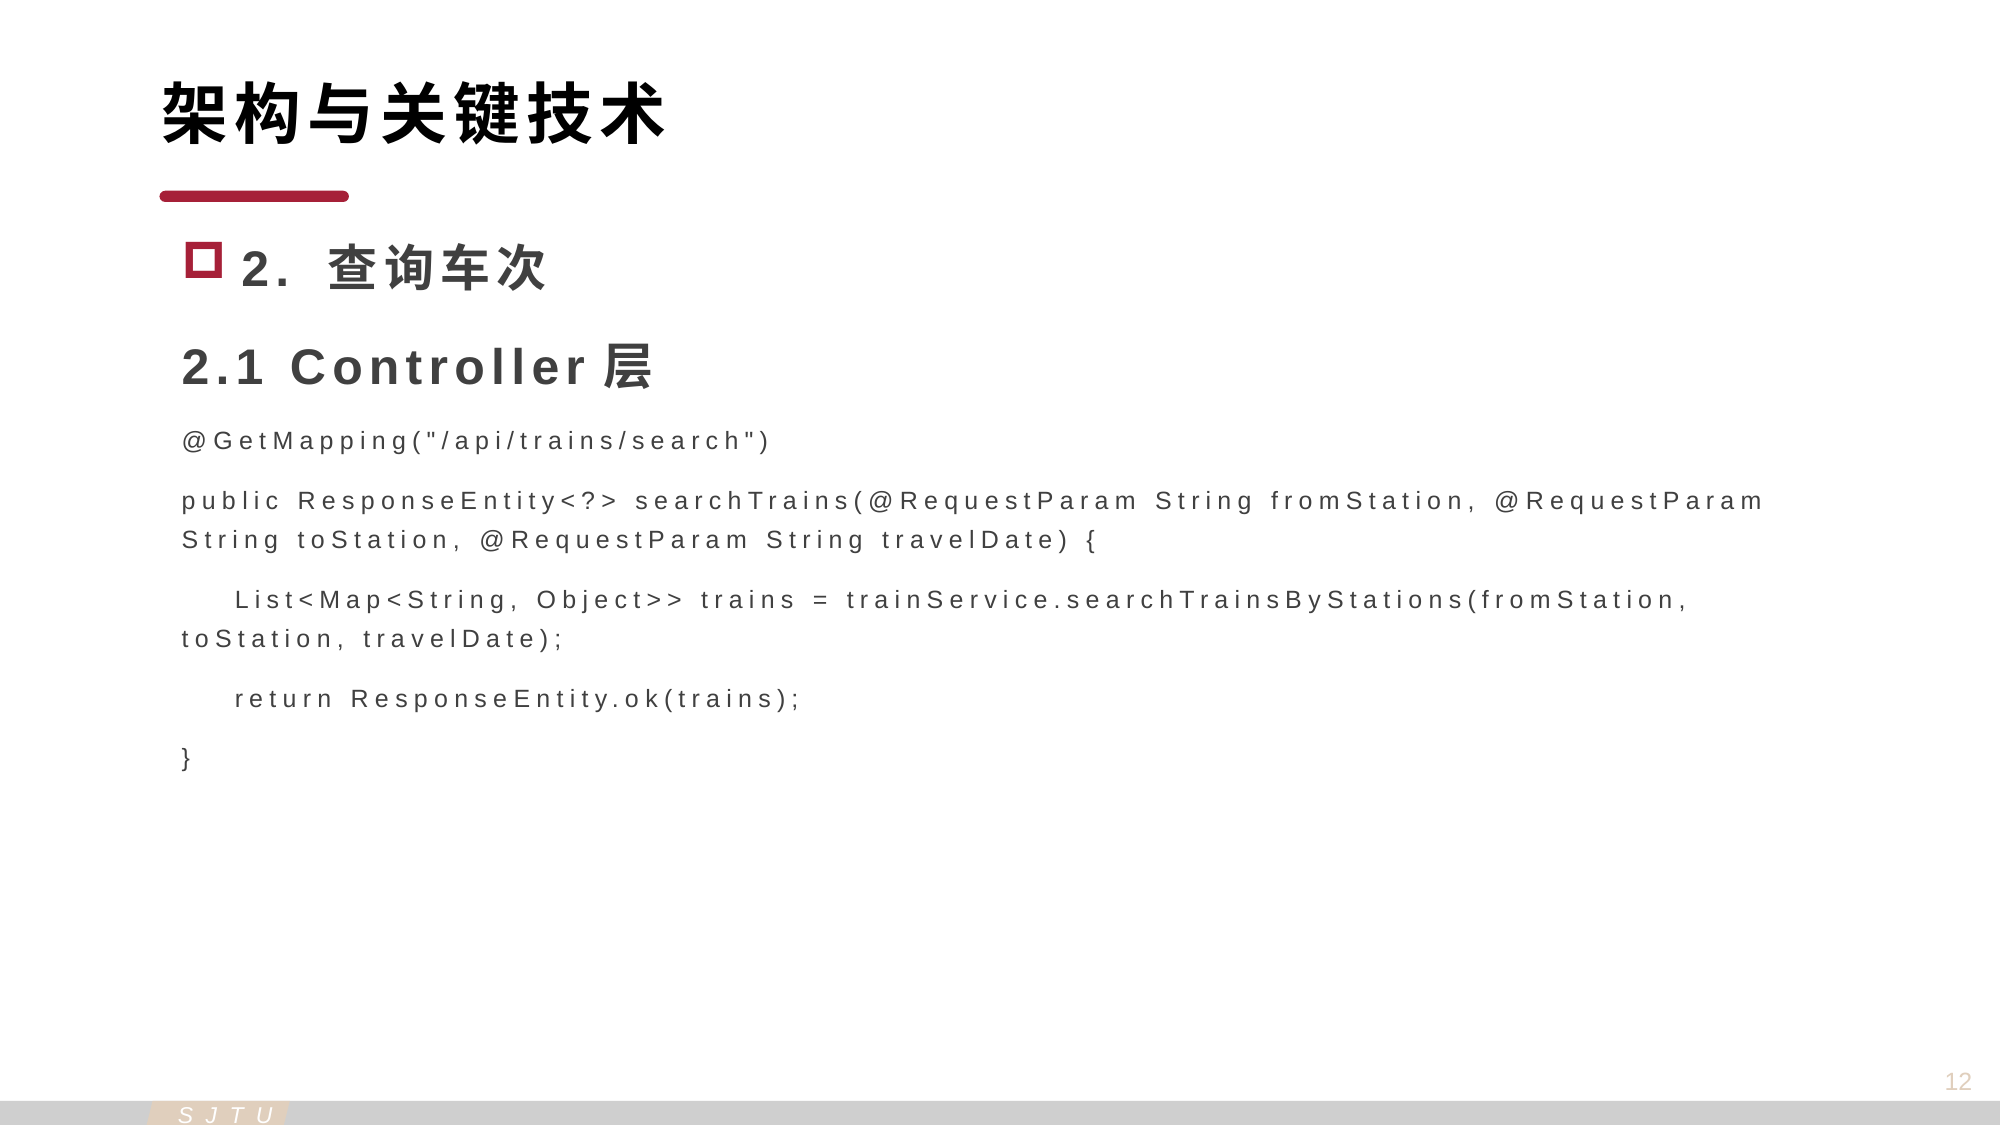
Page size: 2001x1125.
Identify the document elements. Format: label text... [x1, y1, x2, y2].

list 2. 查询车次 2.1 Controller层 @GetMapping("/api/trains/search") public ResponseEntity<?> searchTrains(@RequestParam String fromStation, @RequestParam String toStation, @RequestParam String travelDate) { List<Map<String, Object>> trains = trainService.searchTrainsByStations(fromStation, toStation, travelDate); return ResponseEntity.ok(trains); } [166, 210, 1873, 915]
list 架构与关键技术 [146, 62, 1750, 161]
slide_number 12 [1817, 1052, 1988, 1109]
